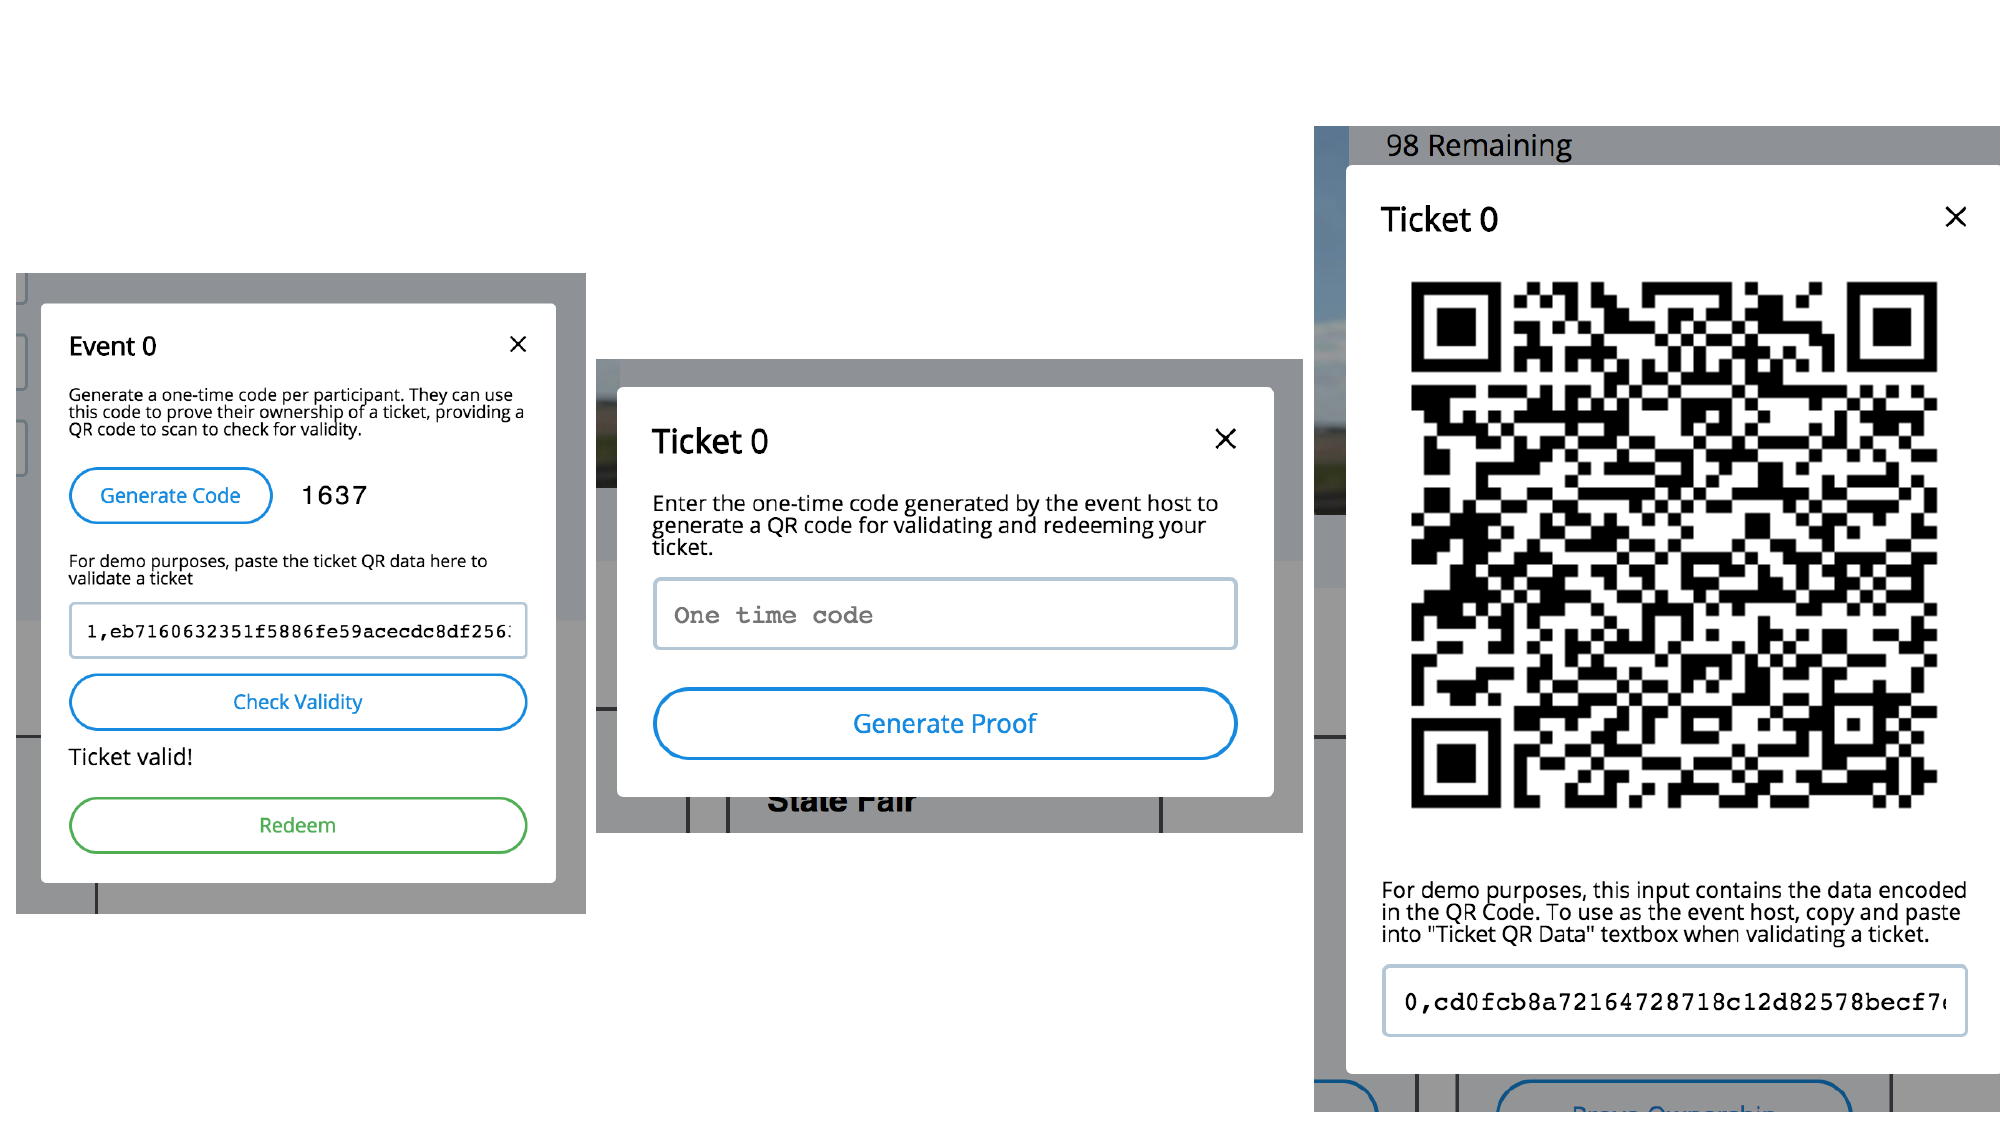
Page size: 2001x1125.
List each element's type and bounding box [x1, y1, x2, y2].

picture [15, 273, 586, 914]
picture [1314, 126, 2000, 1112]
picture [596, 359, 1303, 833]
